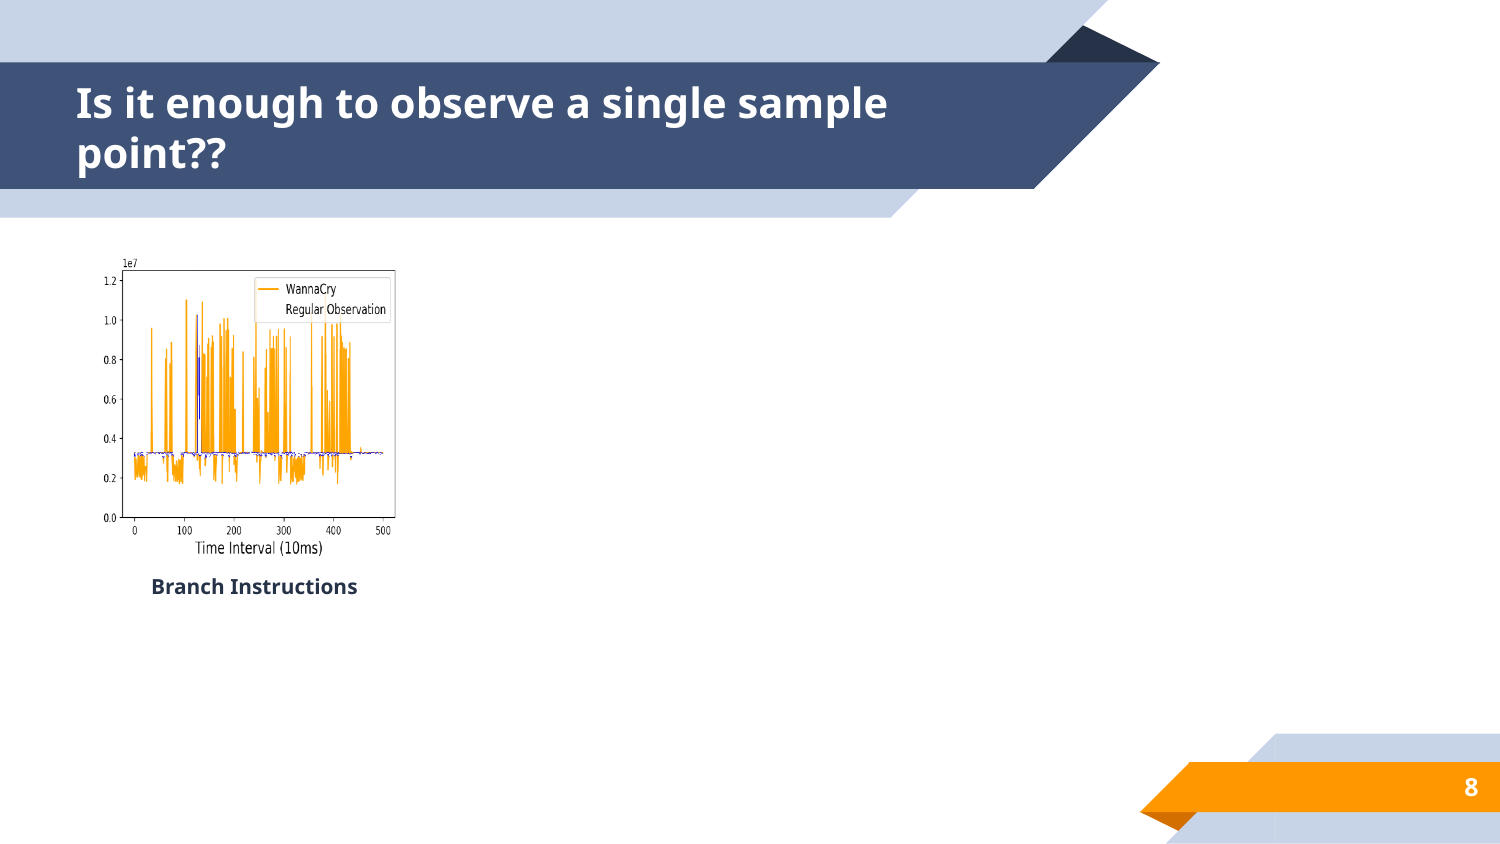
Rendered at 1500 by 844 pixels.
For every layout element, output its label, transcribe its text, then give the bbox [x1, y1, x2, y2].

slide_number 8 [1249, 760, 1494, 813]
picture [78, 231, 430, 558]
text_box Branch Instructions [136, 566, 373, 606]
title Is it enough to observe a single sample point?? [61, 64, 997, 190]
